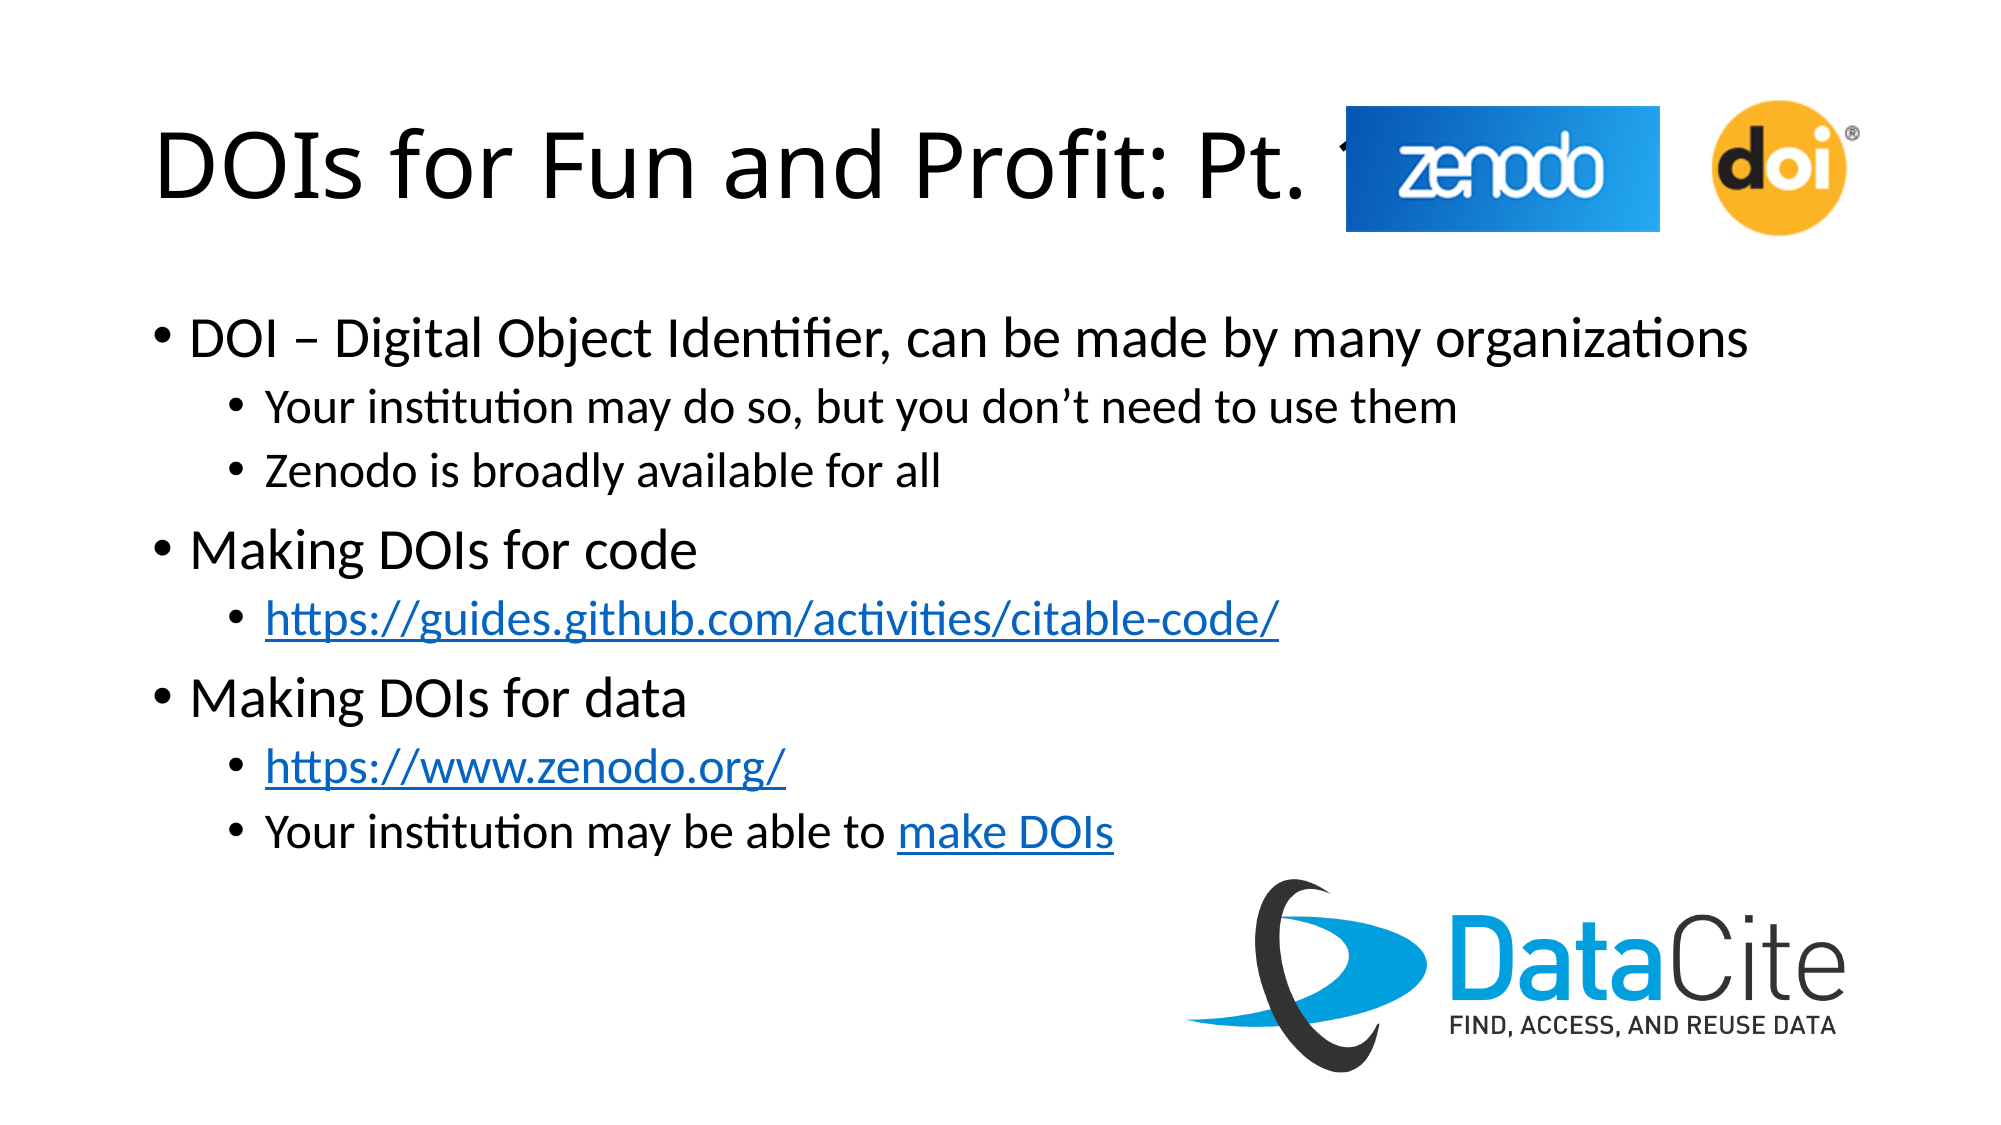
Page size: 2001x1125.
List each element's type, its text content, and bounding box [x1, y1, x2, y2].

title DOIs for Fun and Profit: Pt. 1 [137, 59, 1863, 278]
picture [1346, 106, 1660, 232]
picture [1177, 861, 1863, 1087]
list DOI – Digital Object Identifier, can be made by many organizations Your institution may do so, but you don’t need to use them Zenodo is broadly available for all Making DOIs for code https://guides.github.com/activities/citable-code/ Making DOIs for data https://www.zenodo.org/ Your institution may be able to make DOIs [137, 299, 1863, 1014]
picture [1706, 96, 1863, 241]
